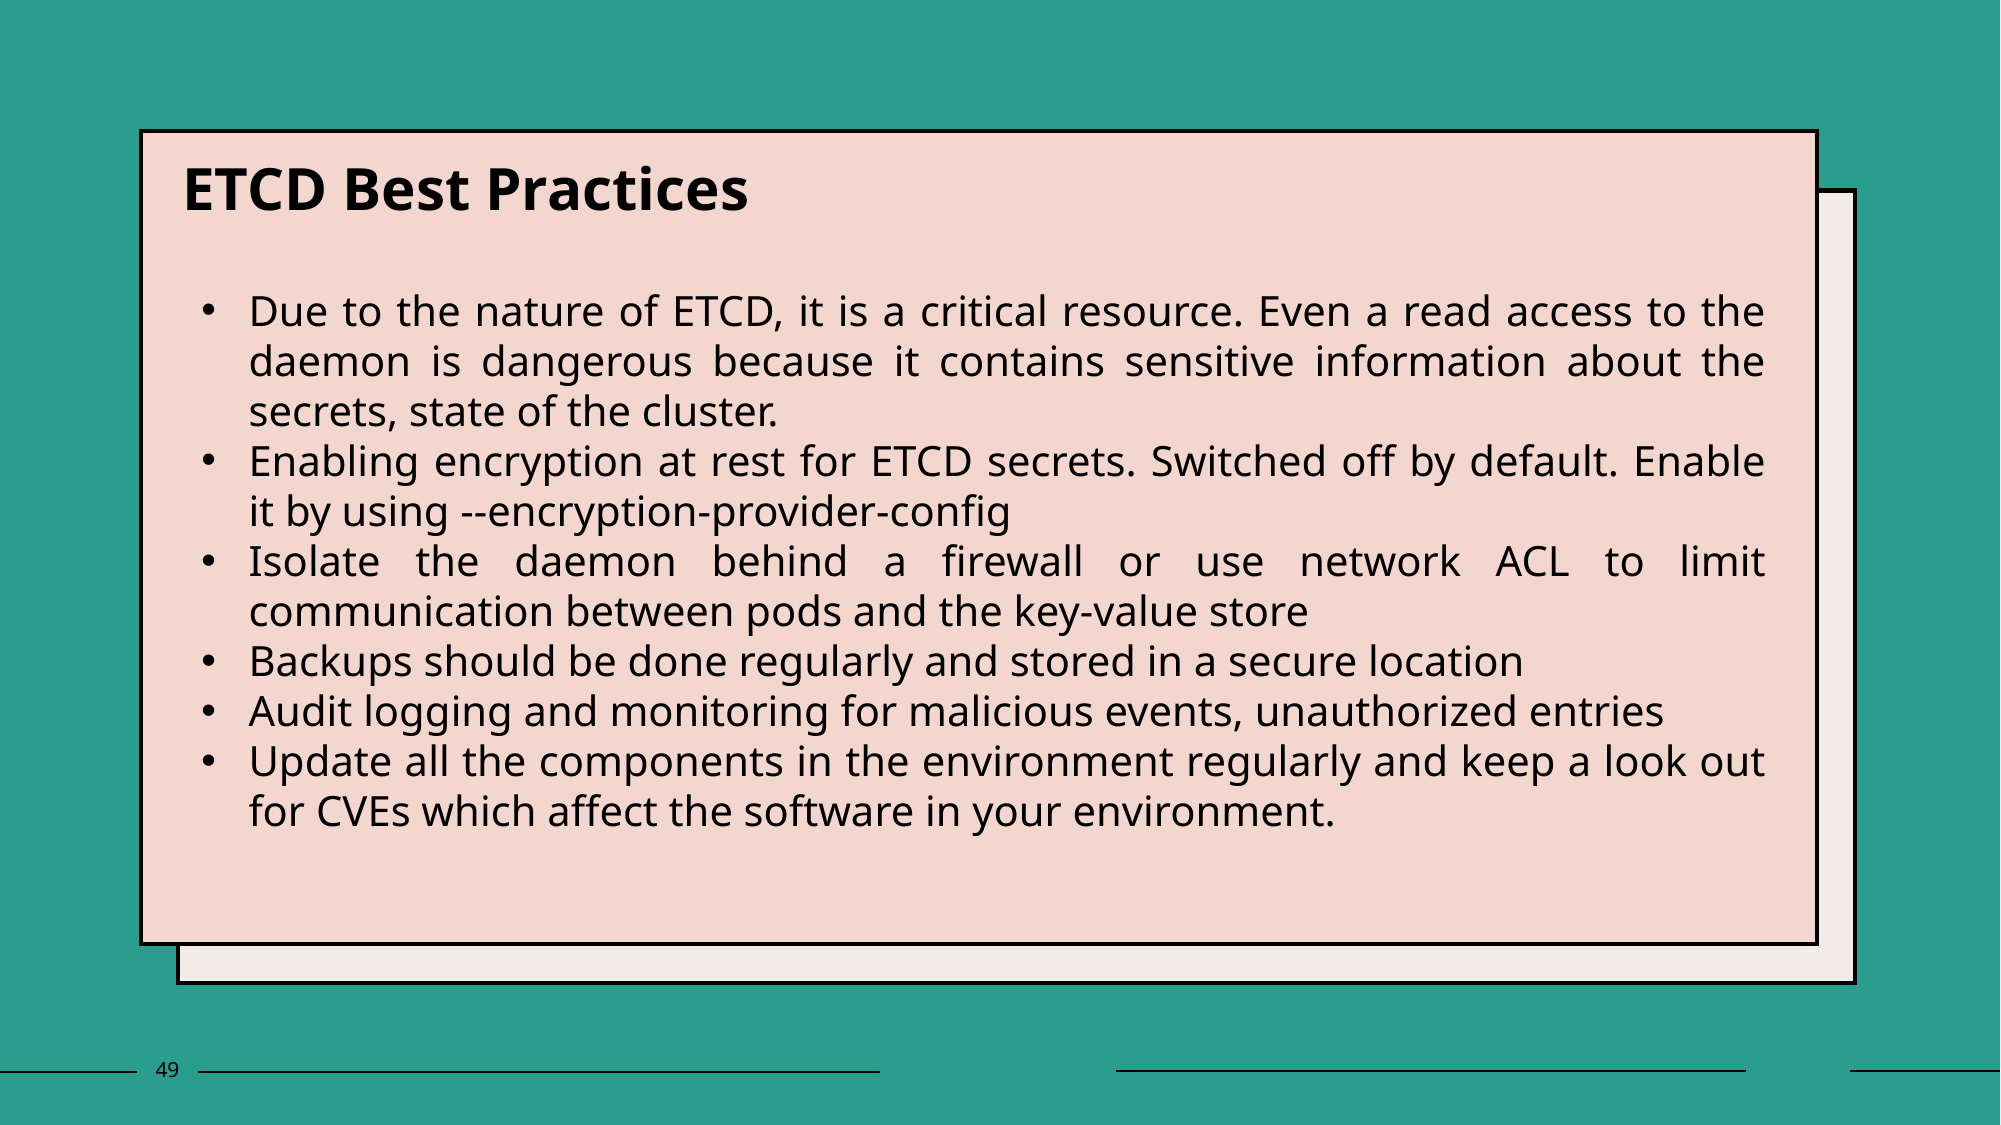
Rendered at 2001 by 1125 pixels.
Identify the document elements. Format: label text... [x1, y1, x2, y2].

text_box Due to the nature of ETCD, it is a critical resource. Even a read access to the daemon is dangerous because it contains sensitive information about the secrets, state of the cluster. Enabling encryption at rest for ETCD secrets. Switched off by default. Enable it by using --encryption-provider-config Isolate the daemon behind a firewall or use network ACL to limit communication between pods and the key-value store Backups should be done regularly and stored in a secure location Audit logging and monitoring for malicious events, unauthorized entries Update all the components in the environment regularly and keep a look out for CVEs which affect the software in your environment. [186, 277, 1781, 843]
slide_number 49 [137, 1050, 198, 1091]
text_box ETCD Best Practices [167, 144, 1052, 230]
